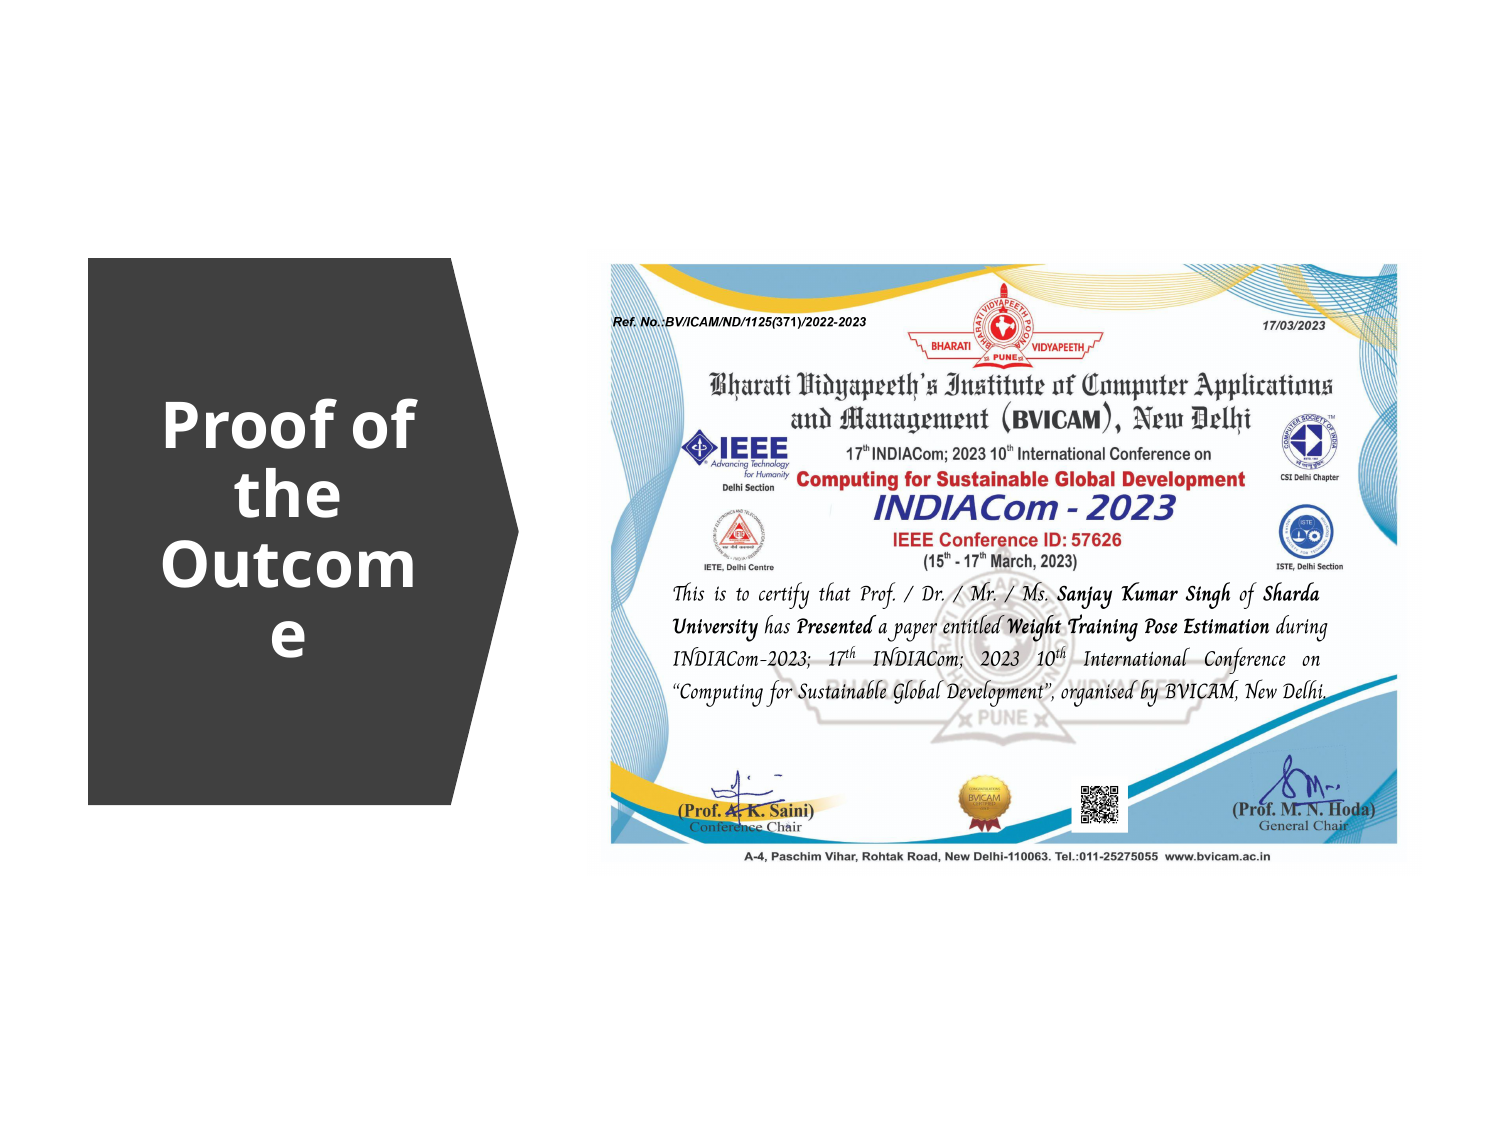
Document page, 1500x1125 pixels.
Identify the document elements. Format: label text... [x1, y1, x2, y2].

text_box [87, 257, 520, 807]
title Proof of the Outcome [126, 322, 450, 741]
picture [587, 249, 1422, 876]
